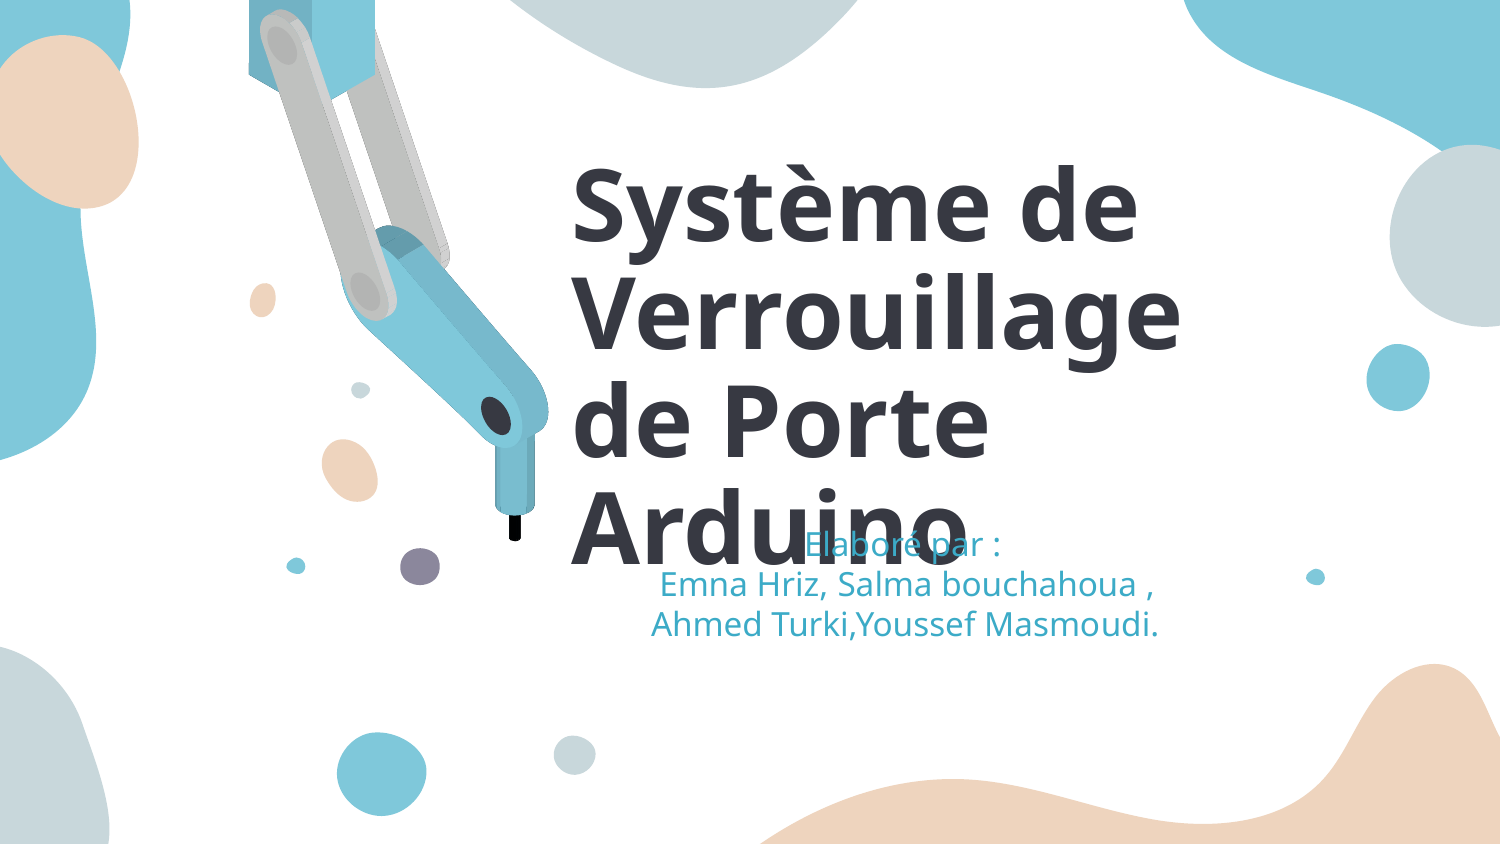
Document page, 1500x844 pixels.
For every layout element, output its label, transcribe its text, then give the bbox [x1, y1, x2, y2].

text_box [286, 557, 306, 574]
title Système de Verrouillage de Porte Arduino [559, 140, 1345, 508]
text_box [553, 735, 596, 775]
subtitle Elaboré par : Emna Hriz, Salma bouchahoua , Ahmed Turki,Youssef Masmoudi. [359, 508, 1455, 670]
text_box [400, 552, 440, 586]
text_box [1305, 568, 1325, 586]
text_box [1366, 343, 1430, 412]
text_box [248, 0, 553, 542]
